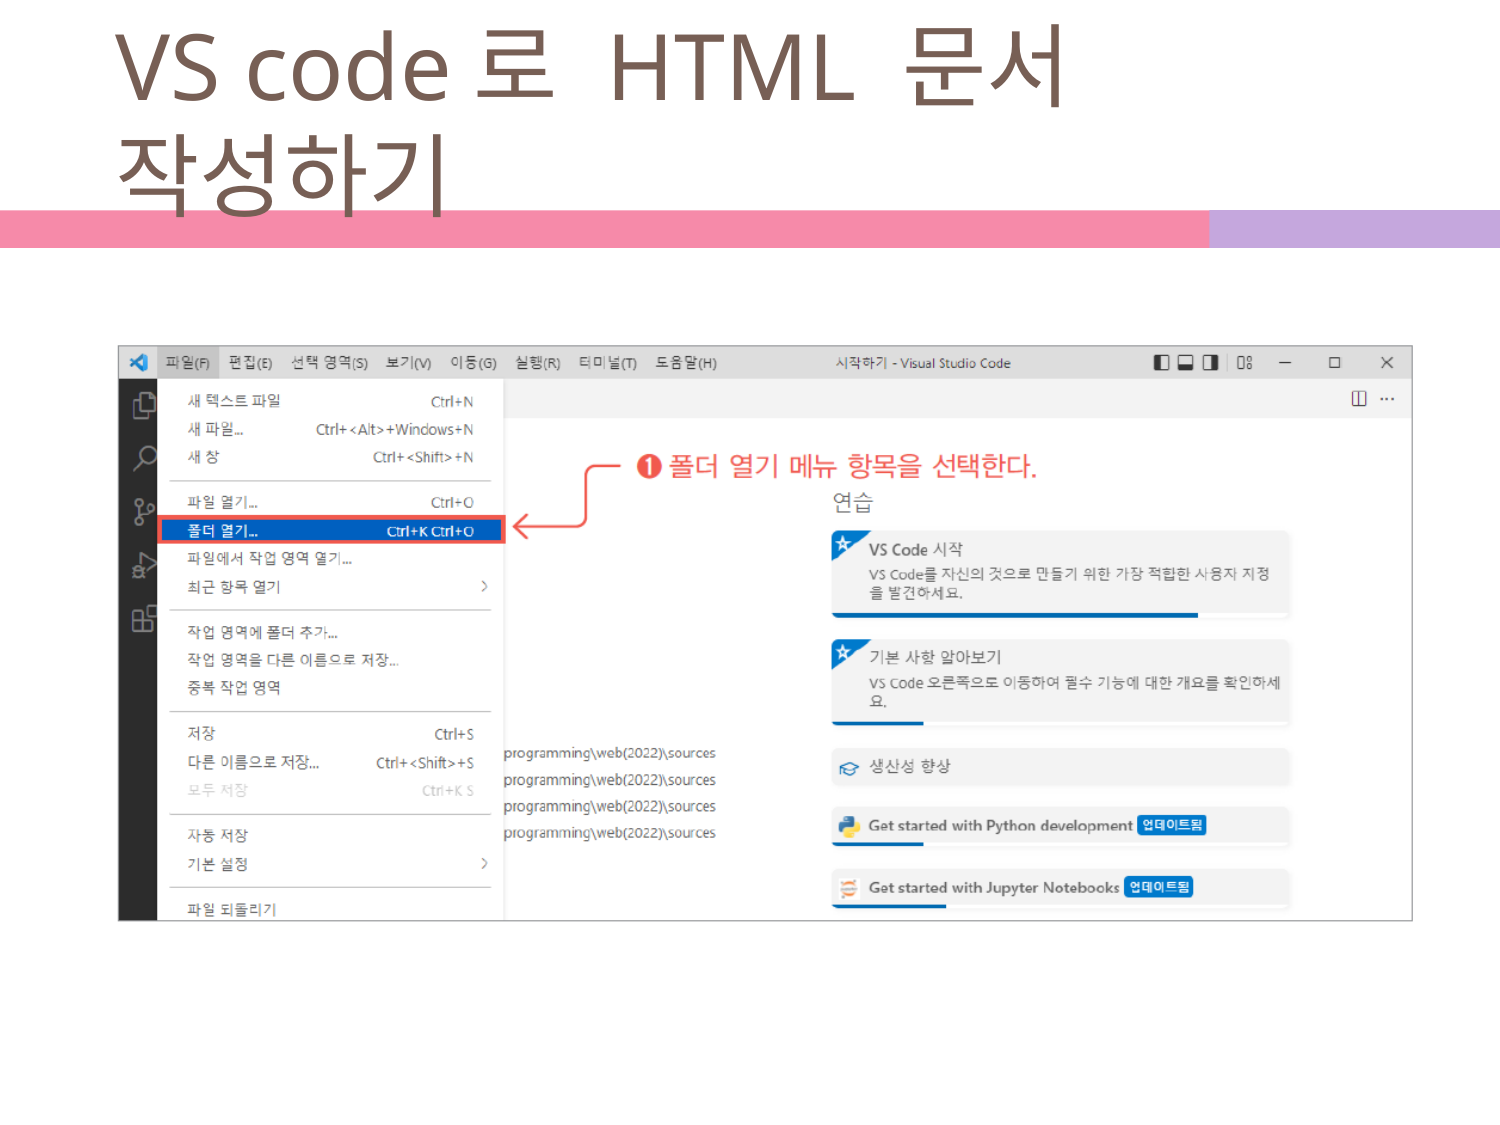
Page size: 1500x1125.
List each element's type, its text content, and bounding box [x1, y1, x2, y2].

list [100, 325, 1439, 937]
title VS code로 HTML 문서 작성하기 [100, 37, 1438, 200]
